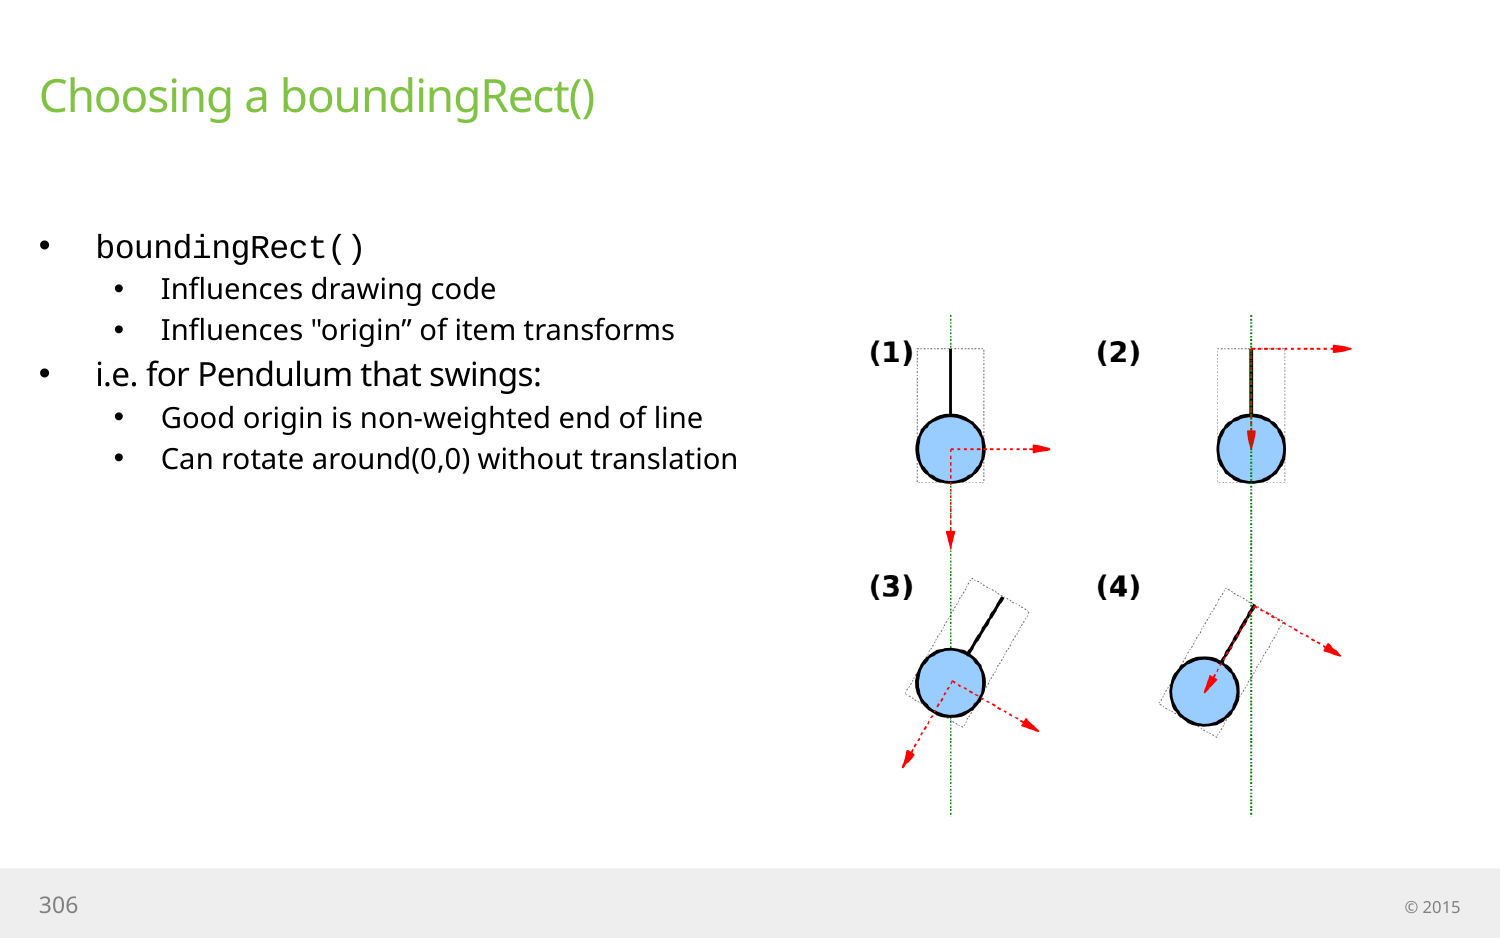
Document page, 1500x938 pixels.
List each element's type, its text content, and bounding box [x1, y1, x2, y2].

title Choosing a boundingRect() [39, 66, 1052, 195]
list boundingRect() Influences drawing code Influences "origin” of item transforms i.e. for Pendulum that swings: Good origin is non-weighted end of line Can rotate around(0,0) without translation [39, 224, 1471, 846]
footer © 2015 [1188, 896, 1461, 917]
slide_number 306 [39, 892, 410, 921]
picture [859, 315, 1368, 823]
